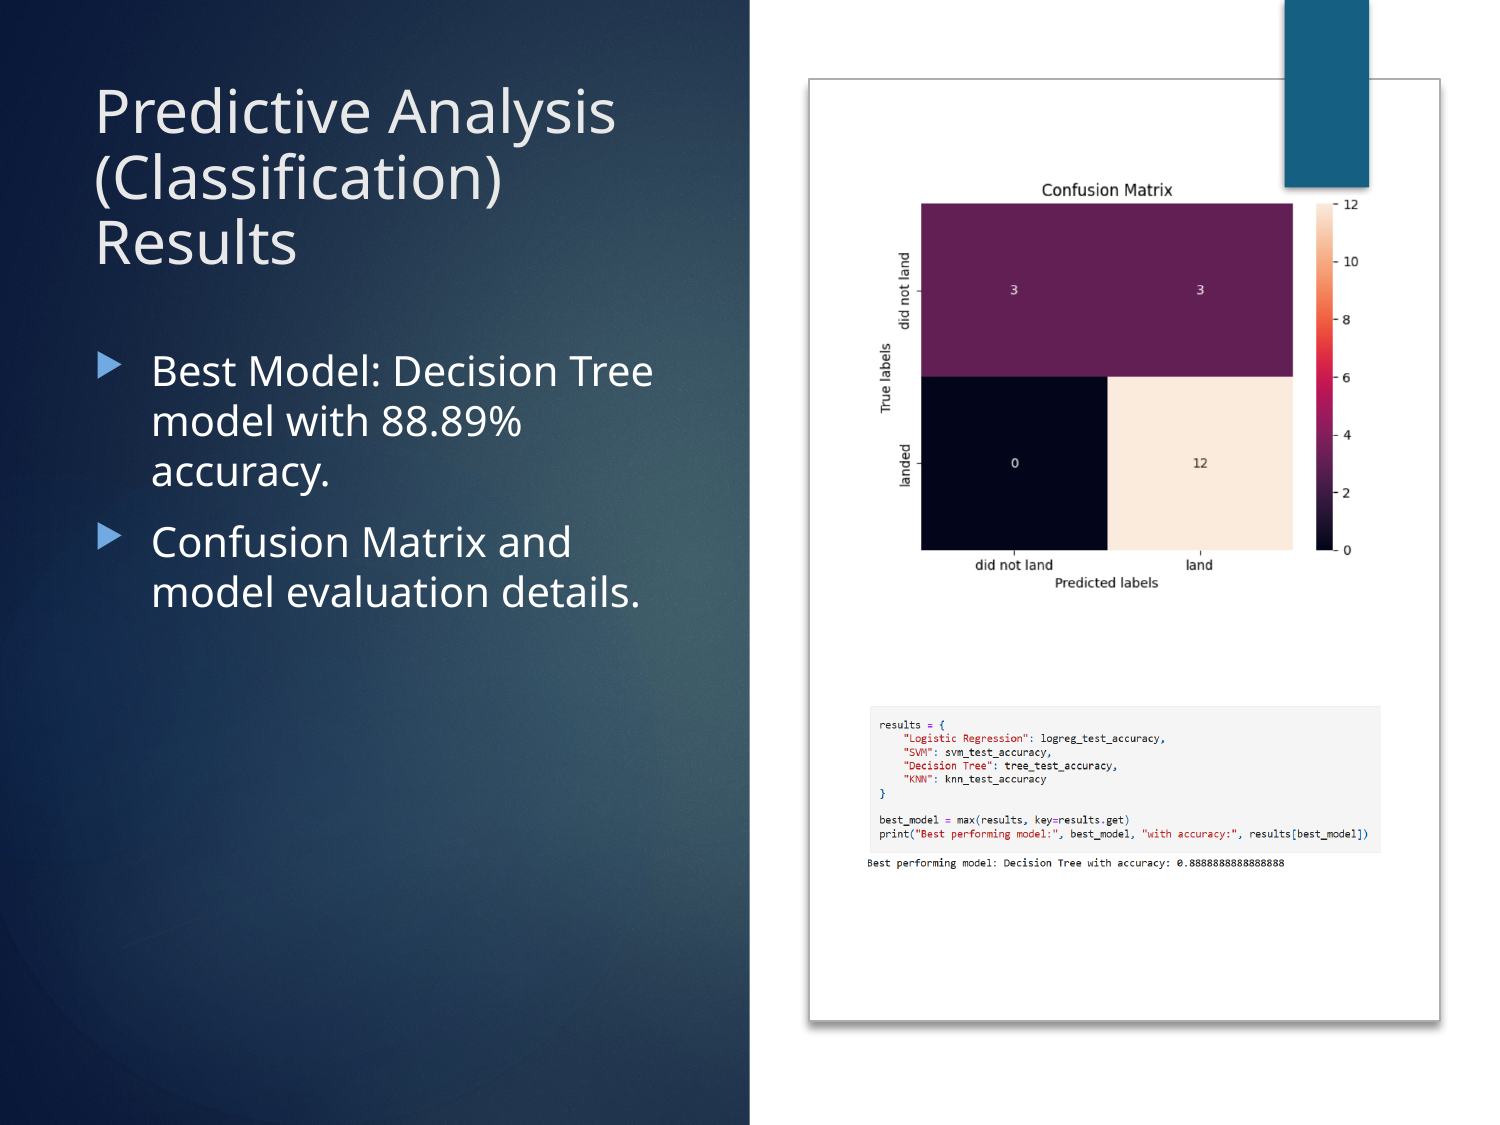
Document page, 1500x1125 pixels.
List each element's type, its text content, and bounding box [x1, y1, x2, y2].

text_box [748, 0, 1500, 1125]
list Best Model: Decision Tree model with 88.89% accuracy. Confusion Matrix and model evaluation details. [79, 336, 670, 1025]
picture [868, 172, 1382, 598]
text_box [1284, 0, 1370, 171]
picture [868, 703, 1381, 882]
text_box [808, 78, 1442, 1022]
title Predictive Analysis (Classification) Results [79, 74, 670, 304]
